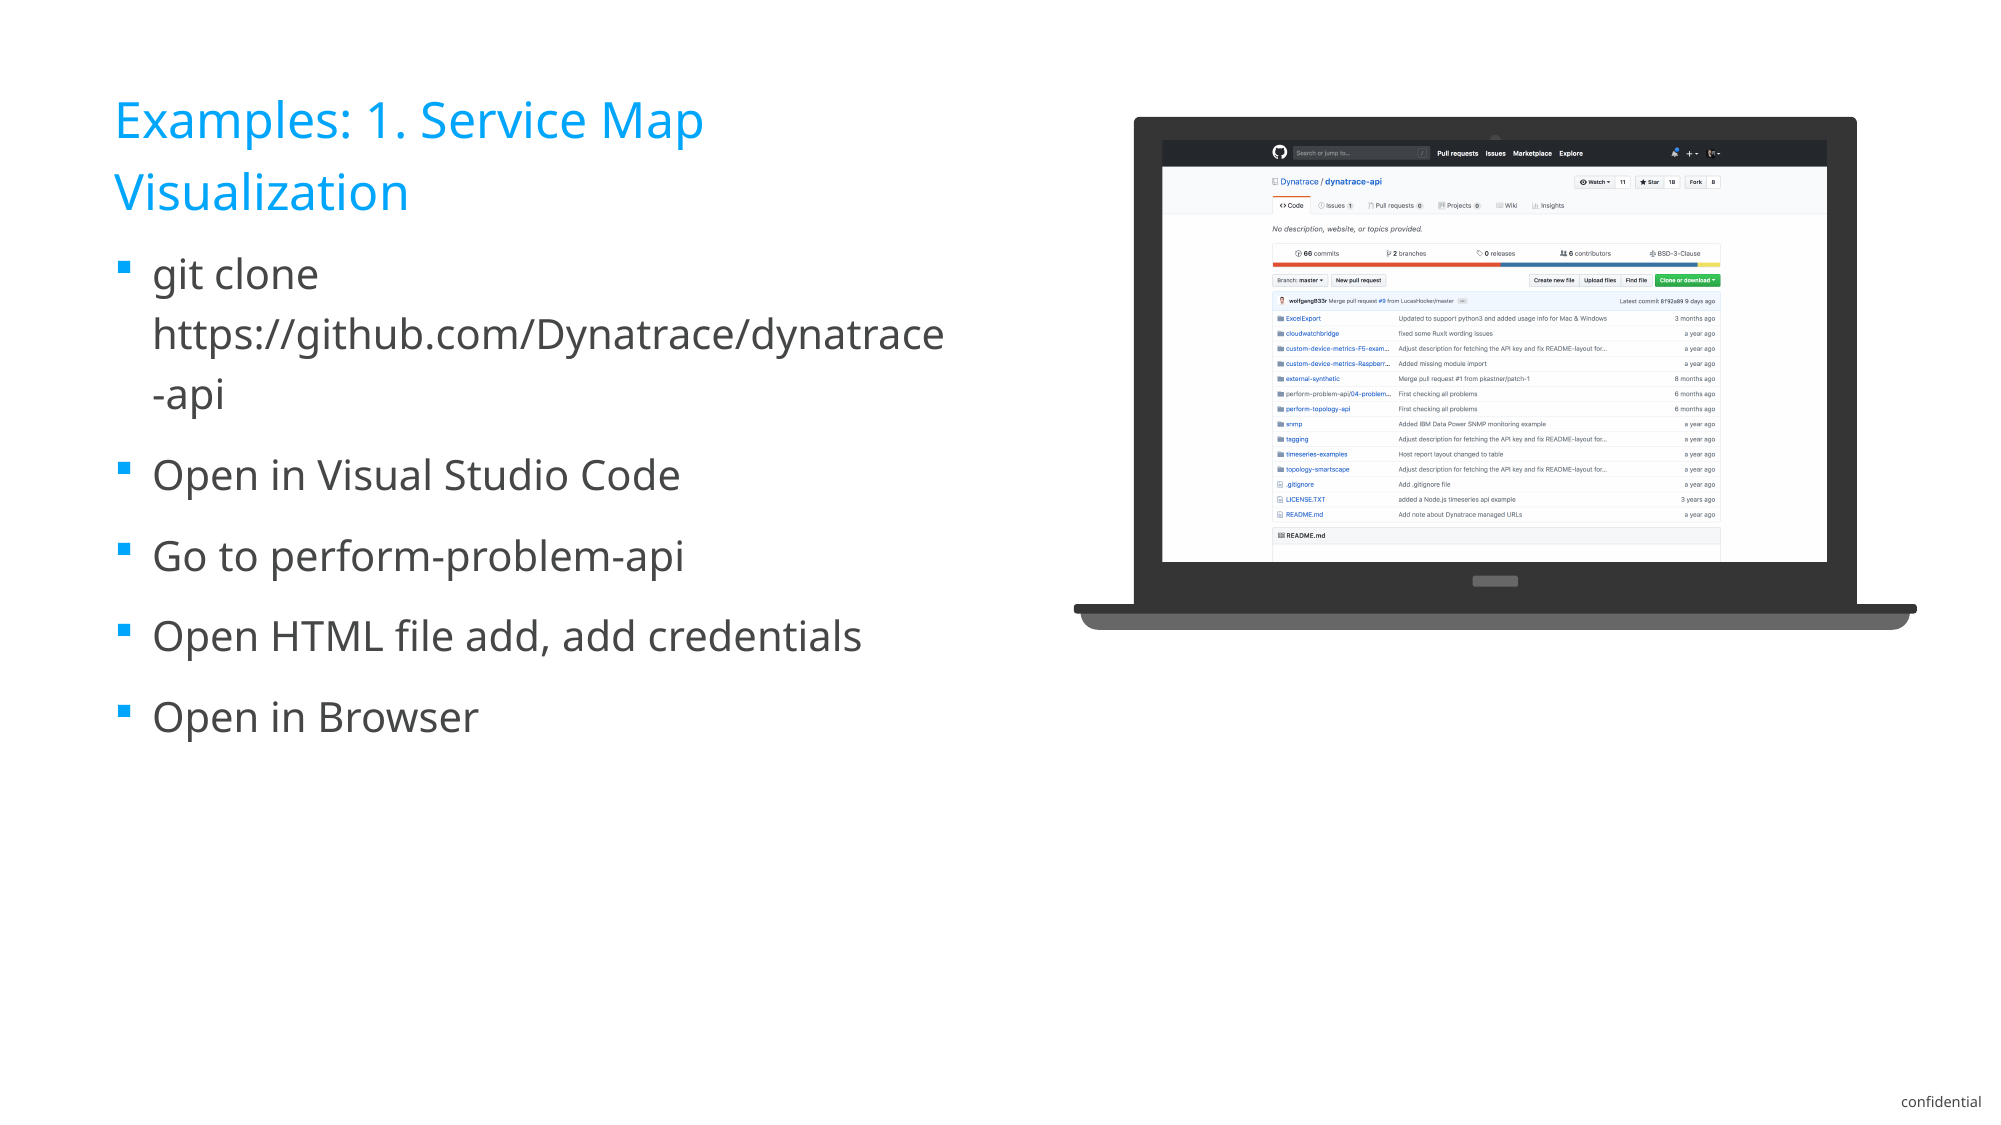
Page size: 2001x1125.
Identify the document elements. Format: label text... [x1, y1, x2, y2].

list git clone https://github.com/Dynatrace/dynatrace-api Open in Visual Studio Code Go to perform-problem-api Open HTML file add, add credentials Open in Browser [114, 237, 949, 989]
picture [1162, 140, 1827, 562]
title Examples: 1. Service Map Visualization [114, 93, 949, 204]
